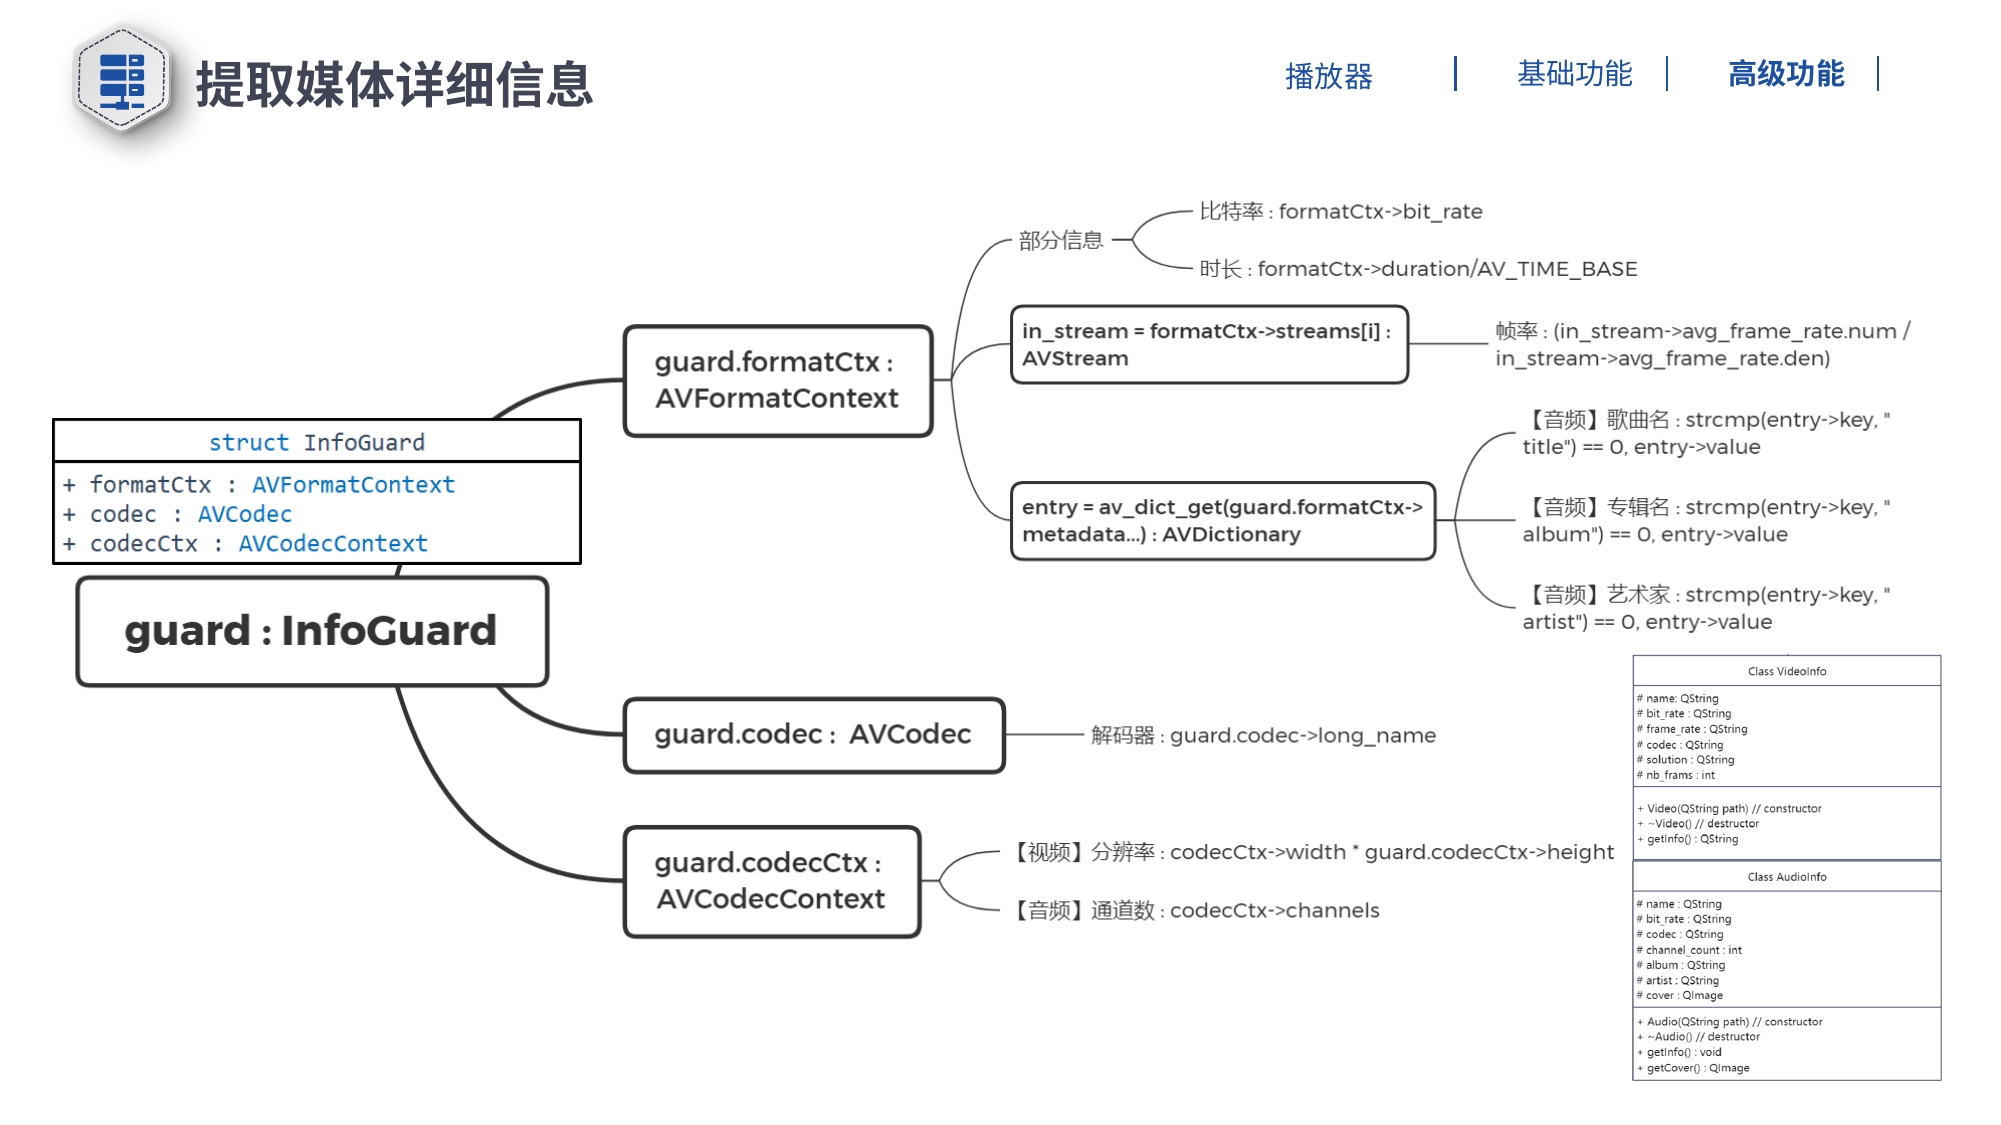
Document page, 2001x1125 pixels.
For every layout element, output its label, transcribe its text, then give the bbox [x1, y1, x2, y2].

text_box 提取媒体详细信息 [184, 47, 634, 113]
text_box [66, 28, 177, 128]
text_box 播放器 [1270, 50, 1389, 101]
text_box 高级功能 [1713, 48, 1861, 98]
text_box 基础功能 [1502, 48, 1650, 98]
picture [0, 113, 2000, 1081]
